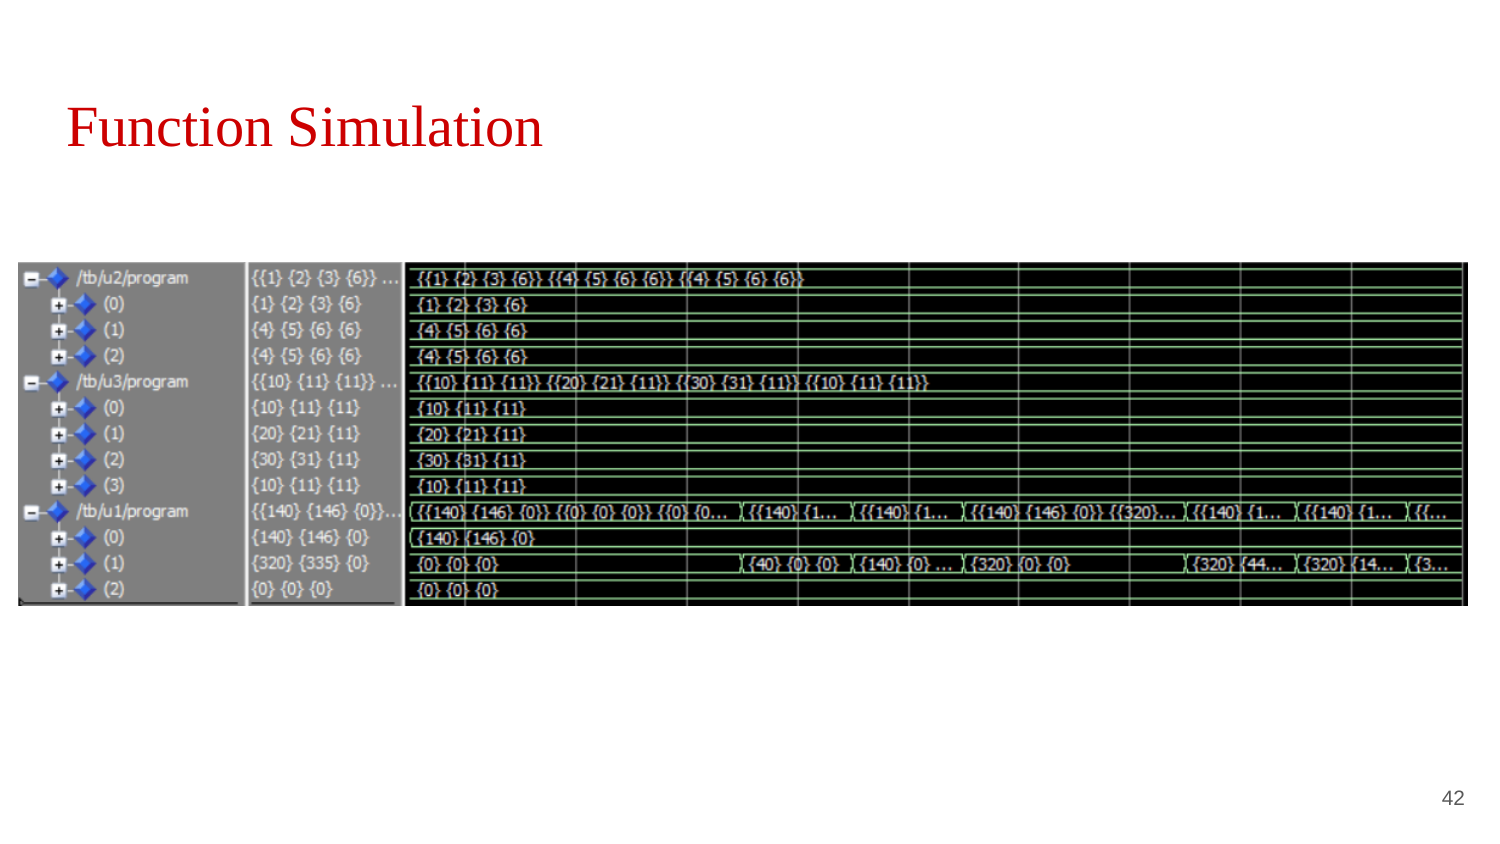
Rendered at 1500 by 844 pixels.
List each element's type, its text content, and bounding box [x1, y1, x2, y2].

slide_number ‹#› [1389, 764, 1480, 830]
picture [17, 262, 1469, 606]
title Function Simulation [51, 72, 1449, 167]
